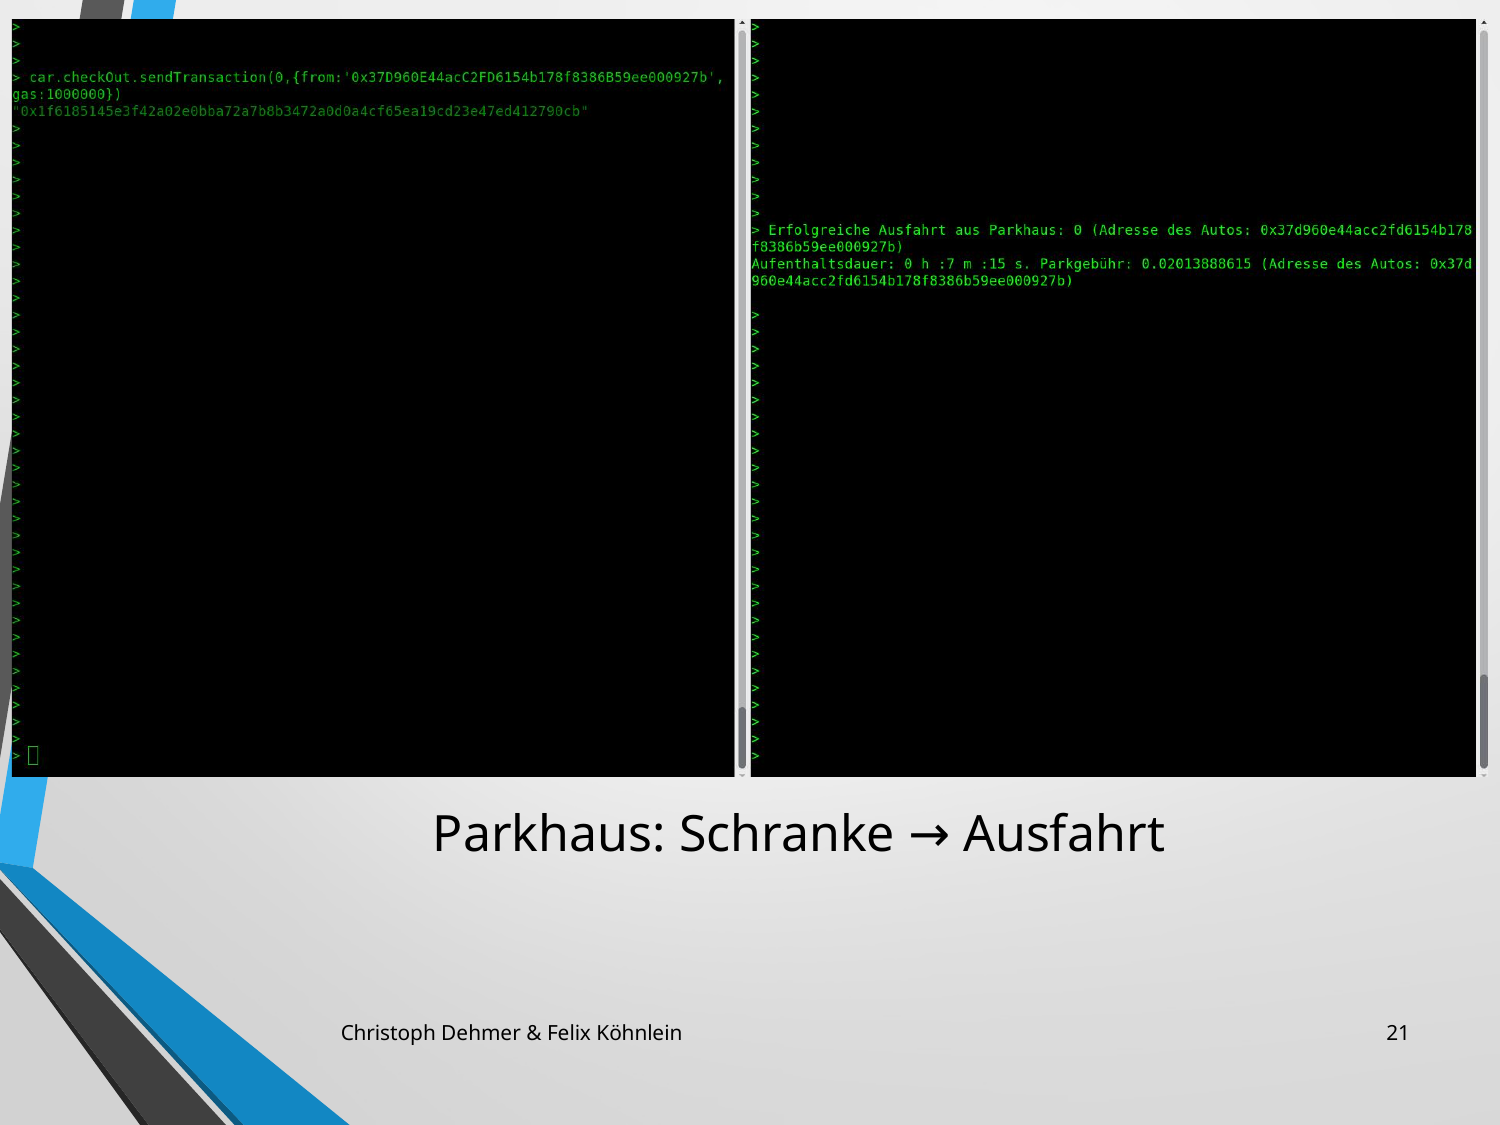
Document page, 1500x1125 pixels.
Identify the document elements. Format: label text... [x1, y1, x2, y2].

title Parkhaus: Schranke → Ausfahrt [182, 777, 1416, 870]
picture [11, 19, 1489, 777]
footer Christoph Dehmer & Felix Köhnlein [325, 1003, 1198, 1064]
slide_number 21 [1357, 1003, 1425, 1064]
